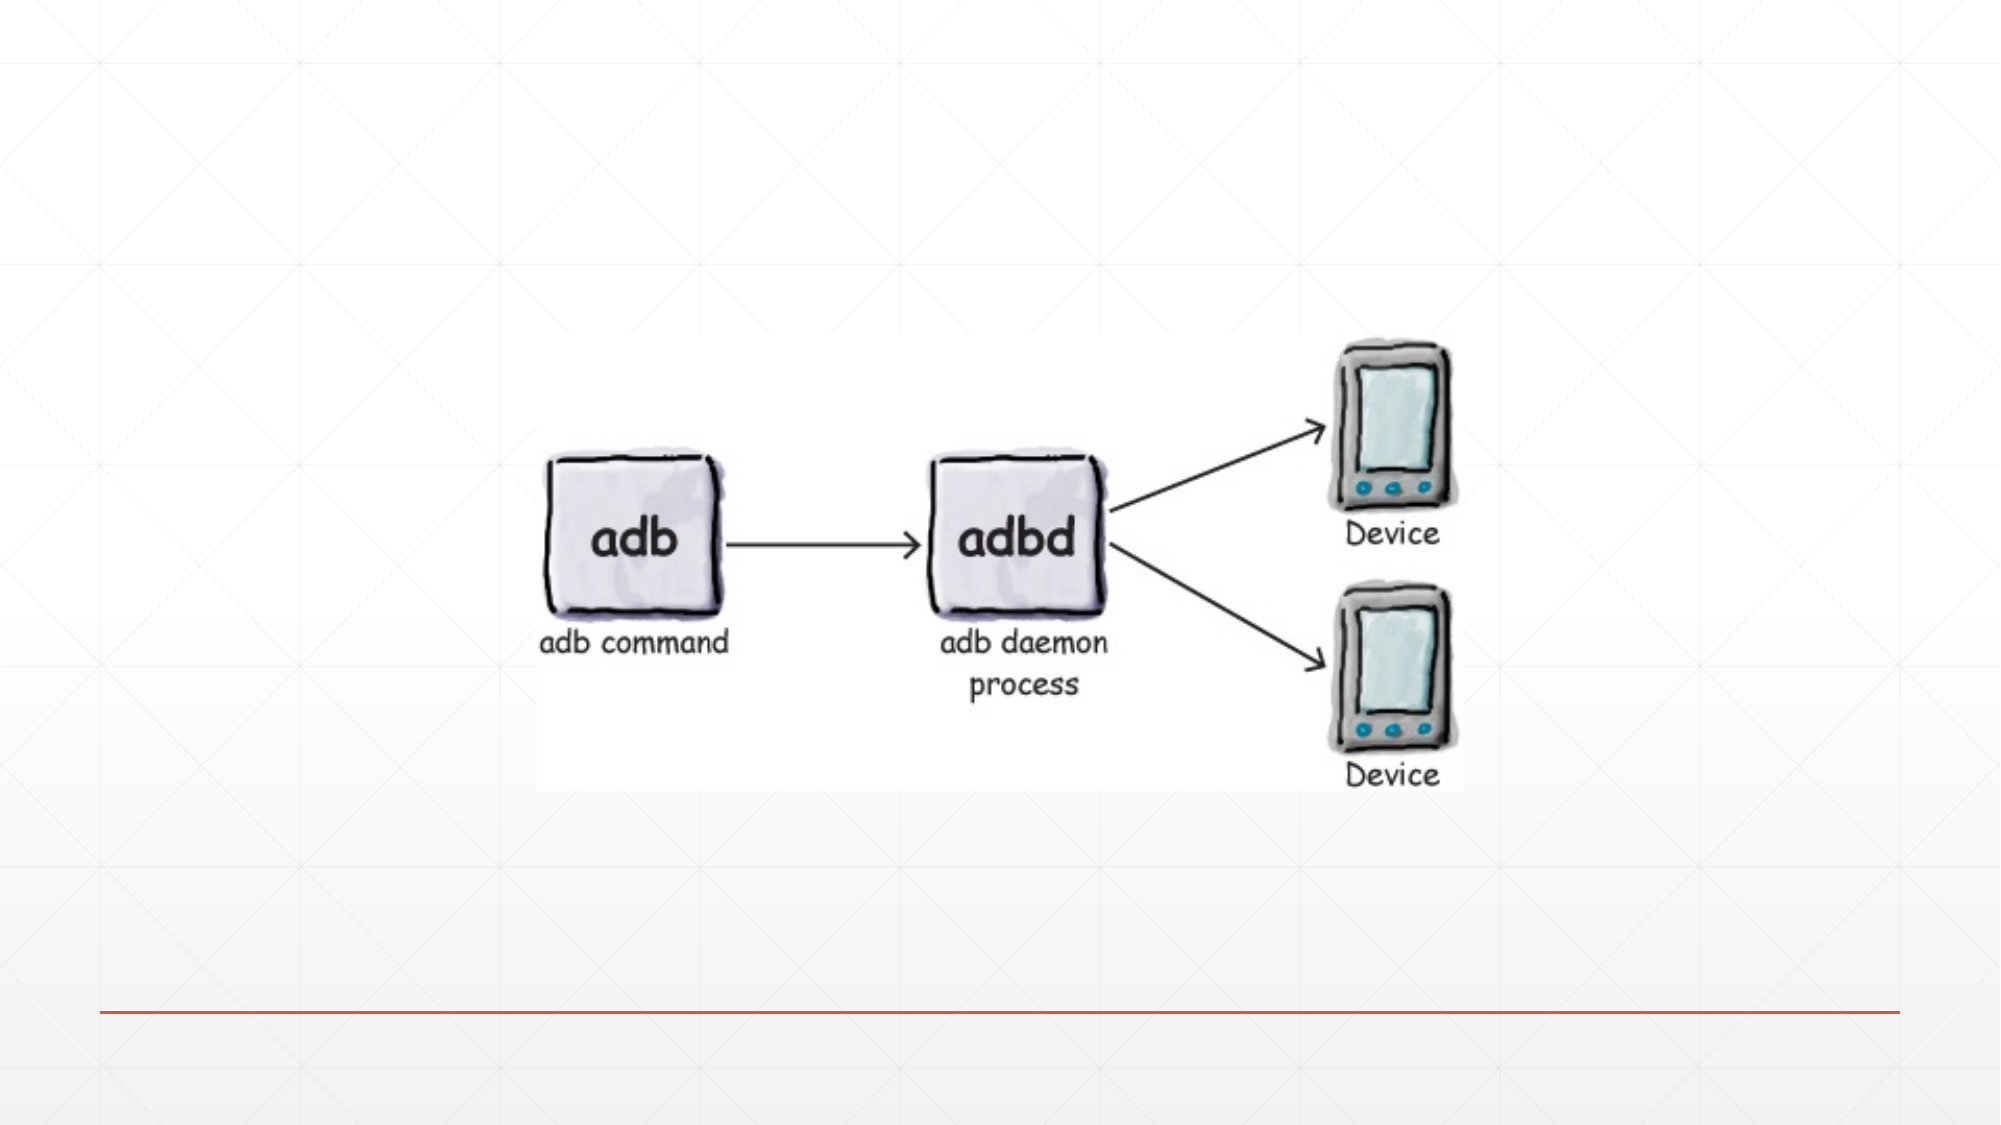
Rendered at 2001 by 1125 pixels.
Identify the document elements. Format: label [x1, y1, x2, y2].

picture [537, 334, 1463, 791]
